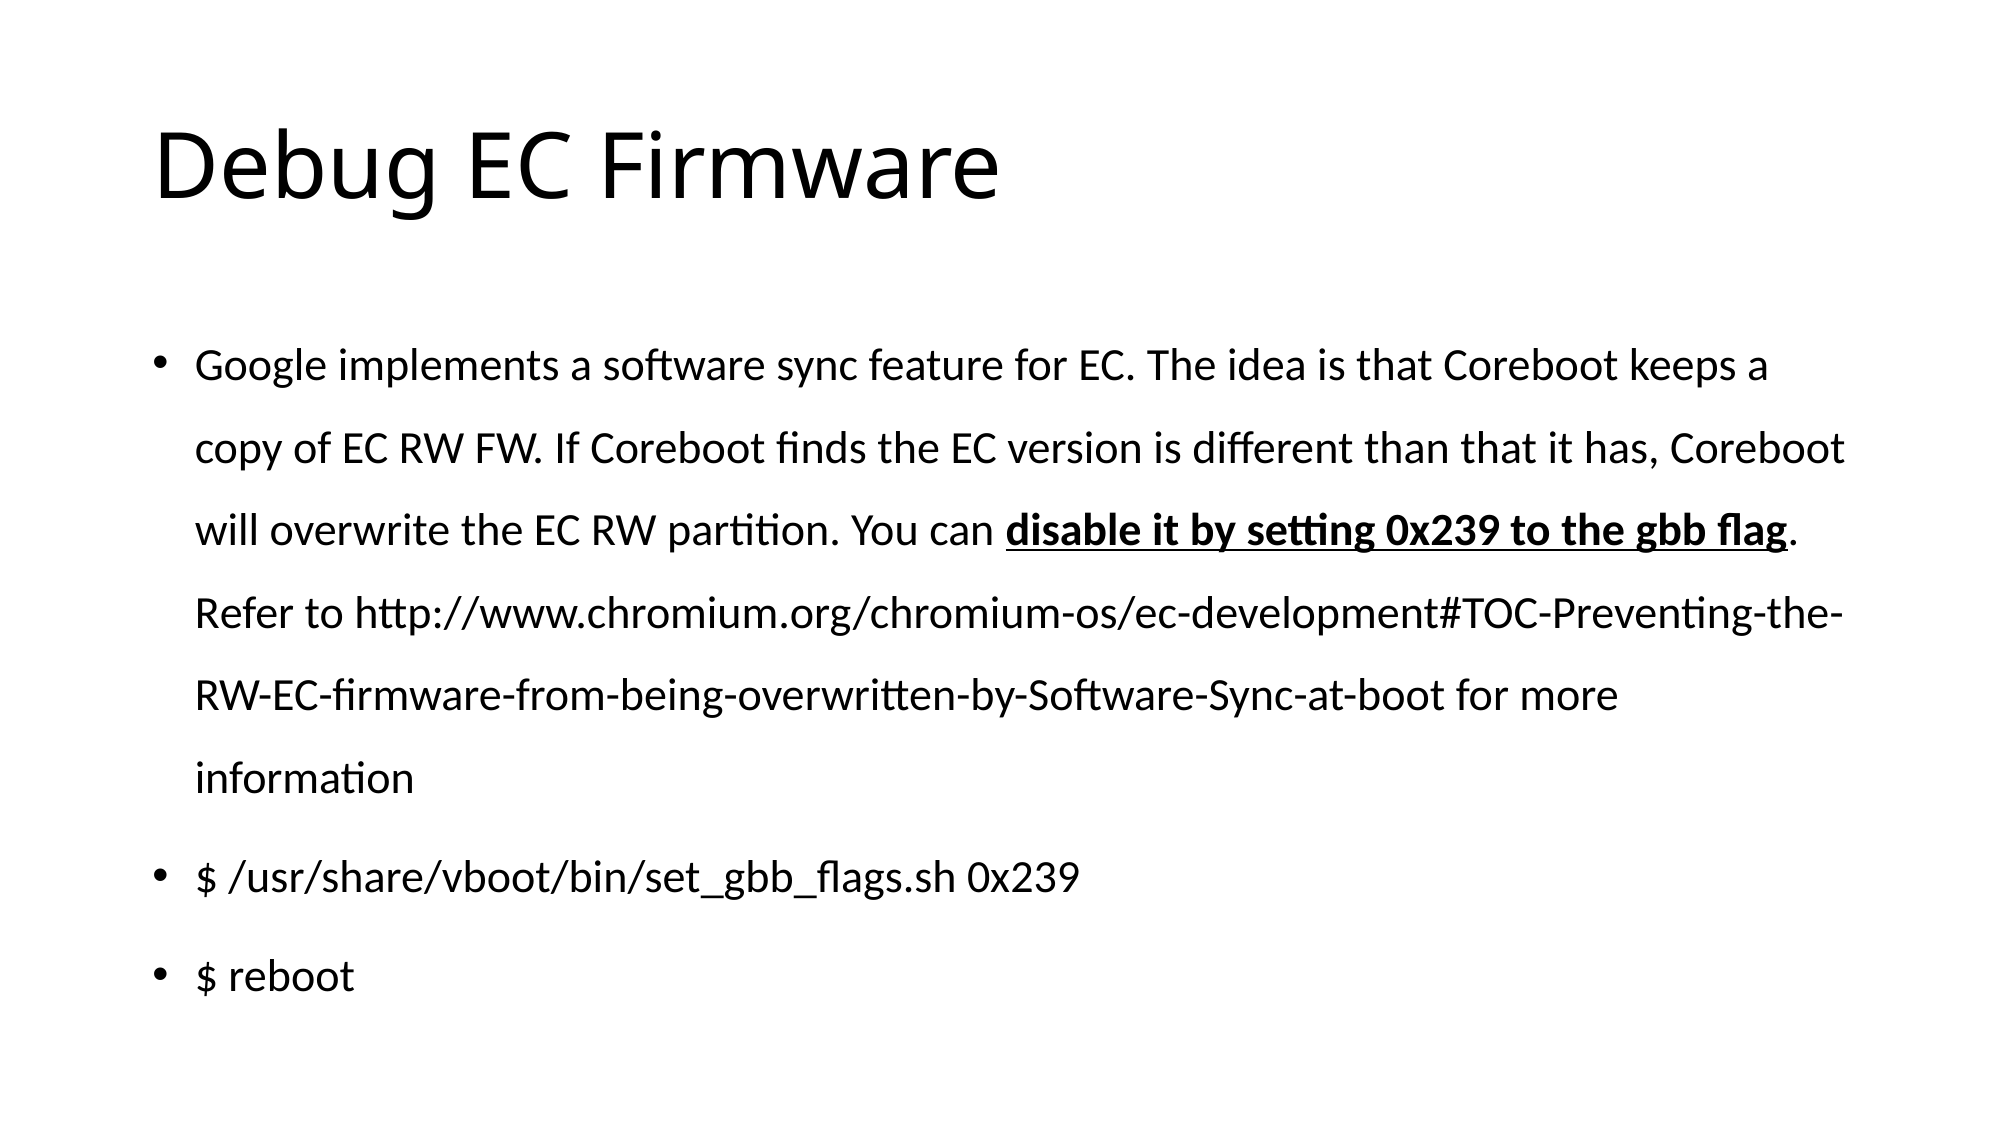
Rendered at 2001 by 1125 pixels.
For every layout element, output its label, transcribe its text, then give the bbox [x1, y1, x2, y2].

title Debug EC Firmware [137, 59, 1863, 278]
list Google implements a software sync feature for EC. The idea is that Coreboot keeps a copy of EC RW FW. If Coreboot finds the EC version is different than that it has, Coreboot will overwrite the EC RW partition. You can disable it by setting 0x239 to the gbb flag. Refer to http://www.chromium.org/chromium-os/ec-development#TOC-Preventing-the-RW-EC-firmware-from-being-overwritten-by-Software-Sync-at-boot for more information $ /usr/share/vboot/bin/set_gbb_flags.sh 0x239 $ reboot [137, 299, 1863, 1014]
